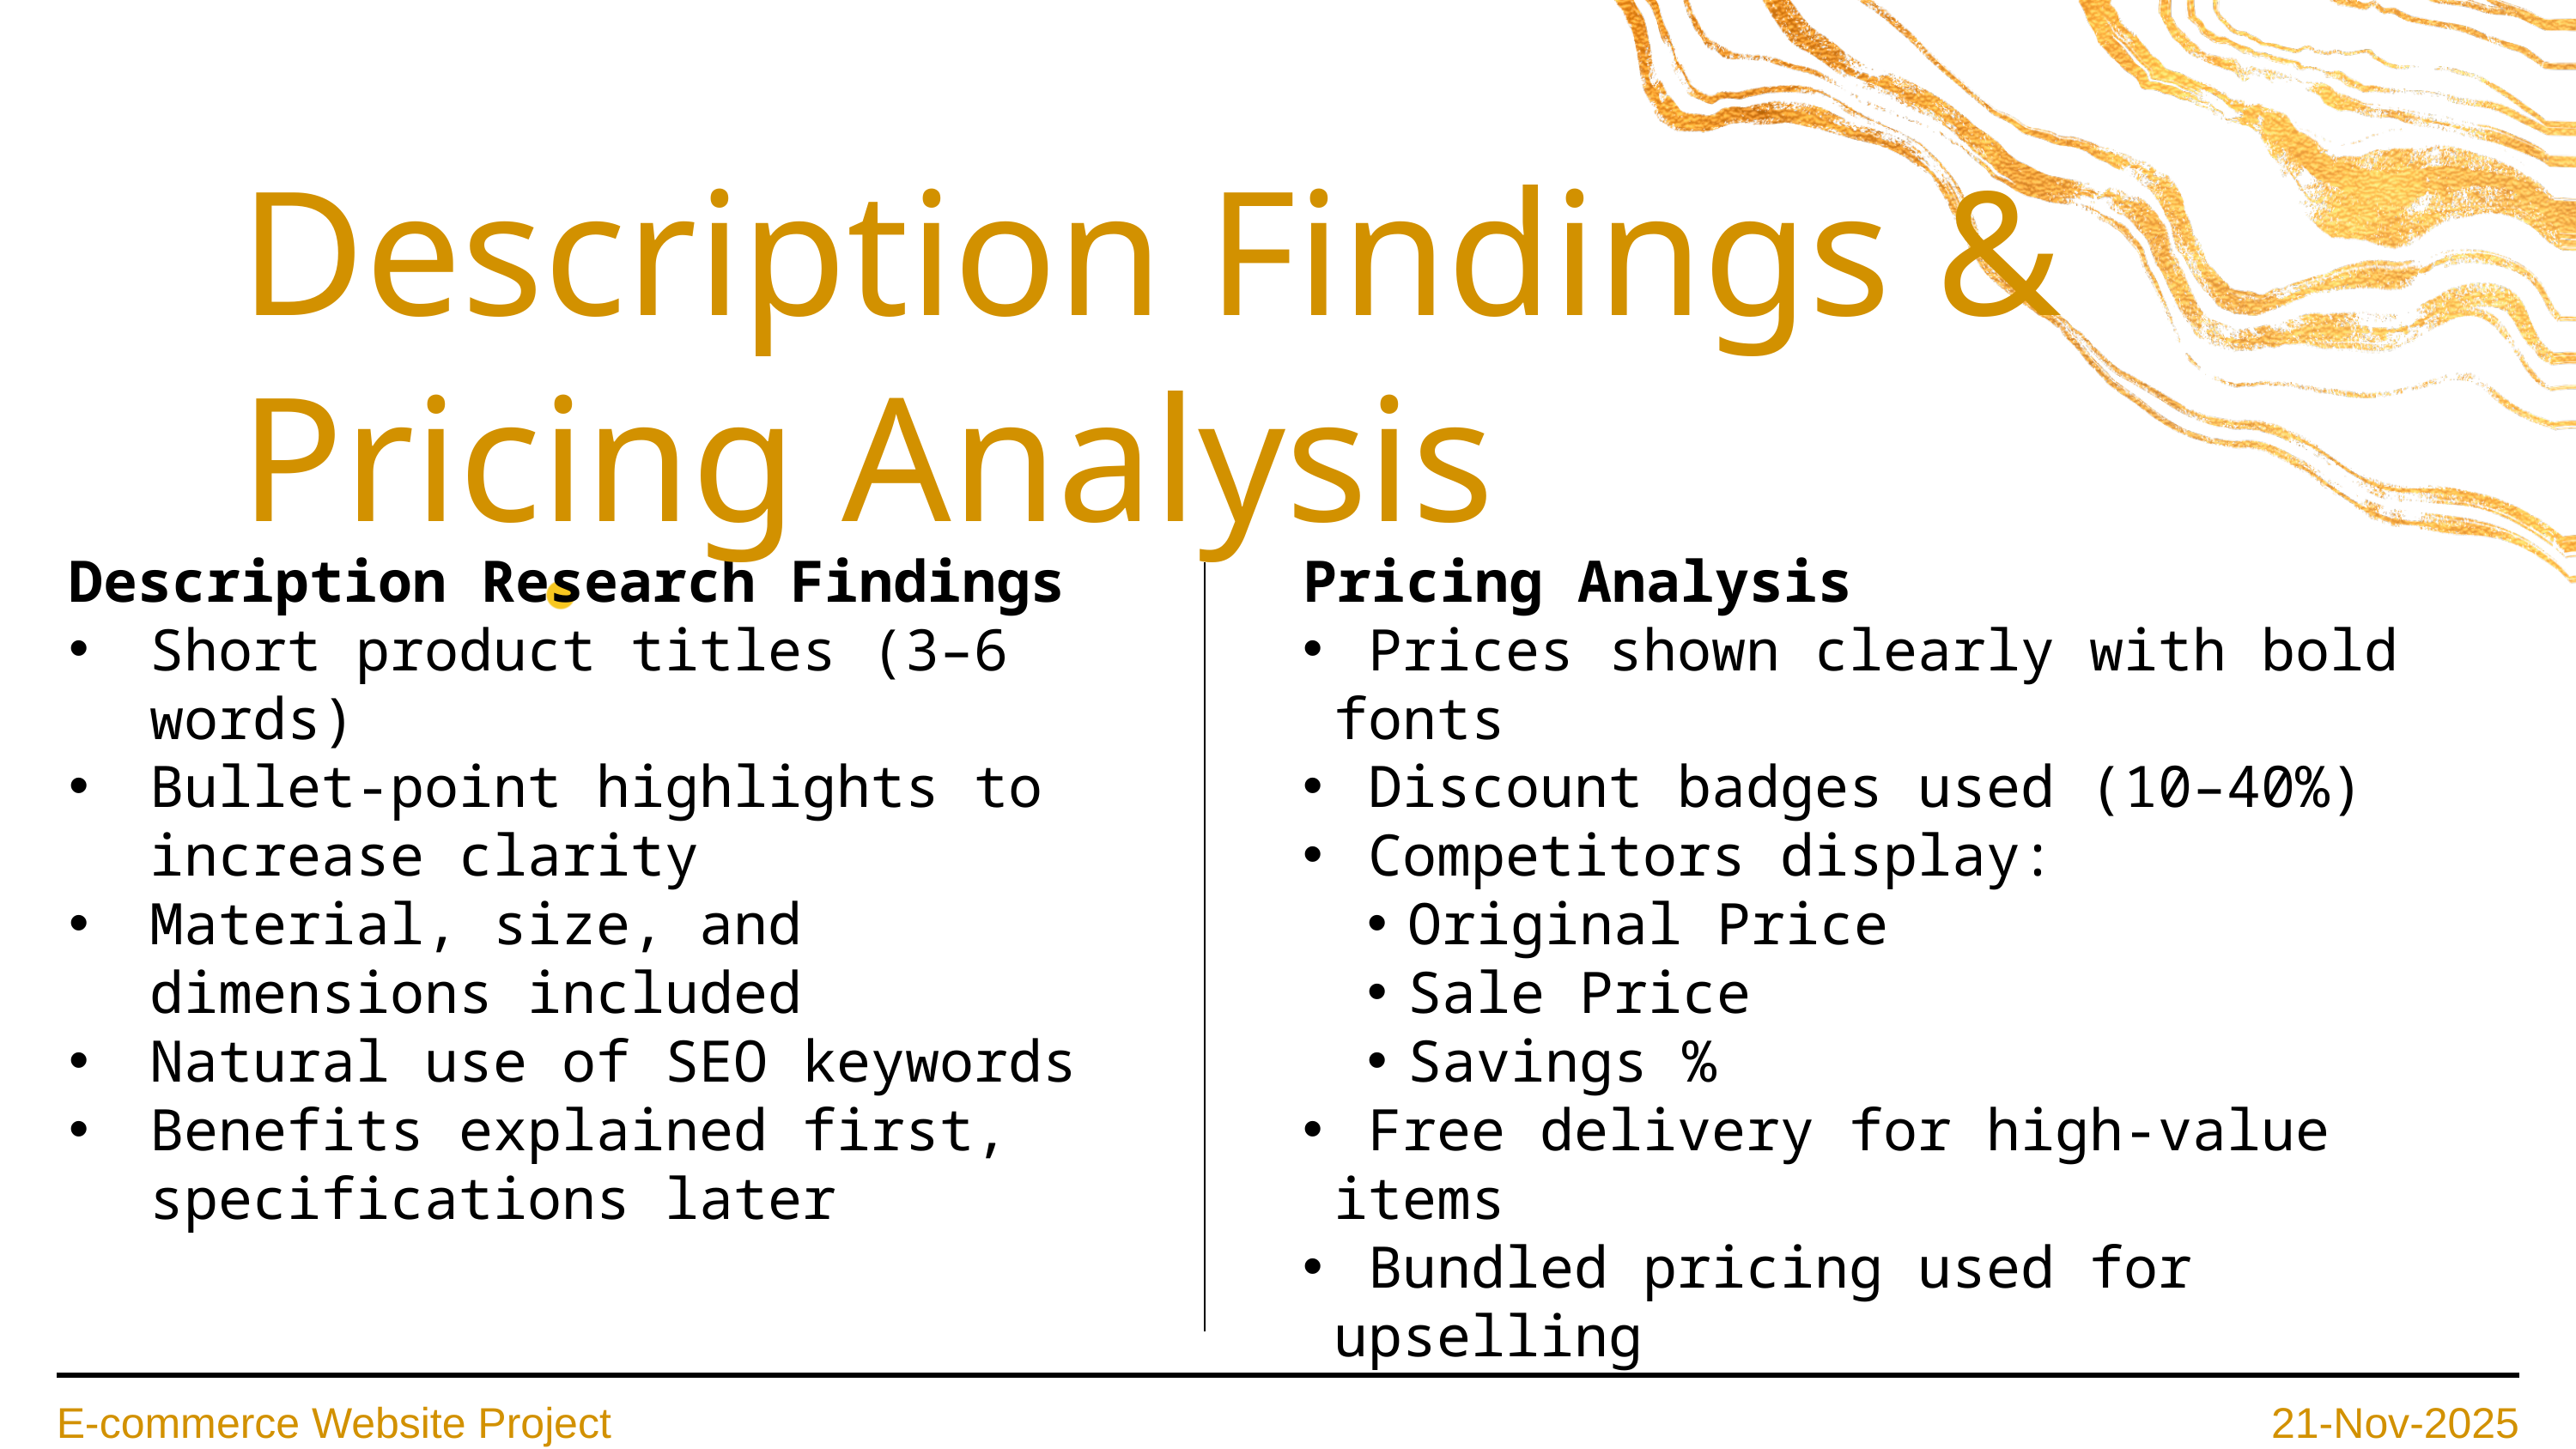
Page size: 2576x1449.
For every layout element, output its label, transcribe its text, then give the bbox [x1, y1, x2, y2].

picture [1613, 0, 2576, 658]
text_box E-commerce Website Project [56, 1384, 738, 1447]
text_box Pricing Analysis Prices shown clearly with bold fonts Discount badges used (10–40%) Competitors display: Original Price Sale Price Savings % Free delivery for high-value items Bundled pricing used for upselling [1291, 537, 2434, 1374]
text_box Description Research Findings Short product titles (3–6 words) Bullet-point highlights to increase clarity Material, size, and dimensions included Natural use of SEO keywords Benefits explained first, specifications later [56, 537, 1167, 1238]
text_box 21-Nov-2025 [2236, 1385, 2519, 1447]
text_box Description Findings & Pricing Analysis [227, 137, 1608, 562]
